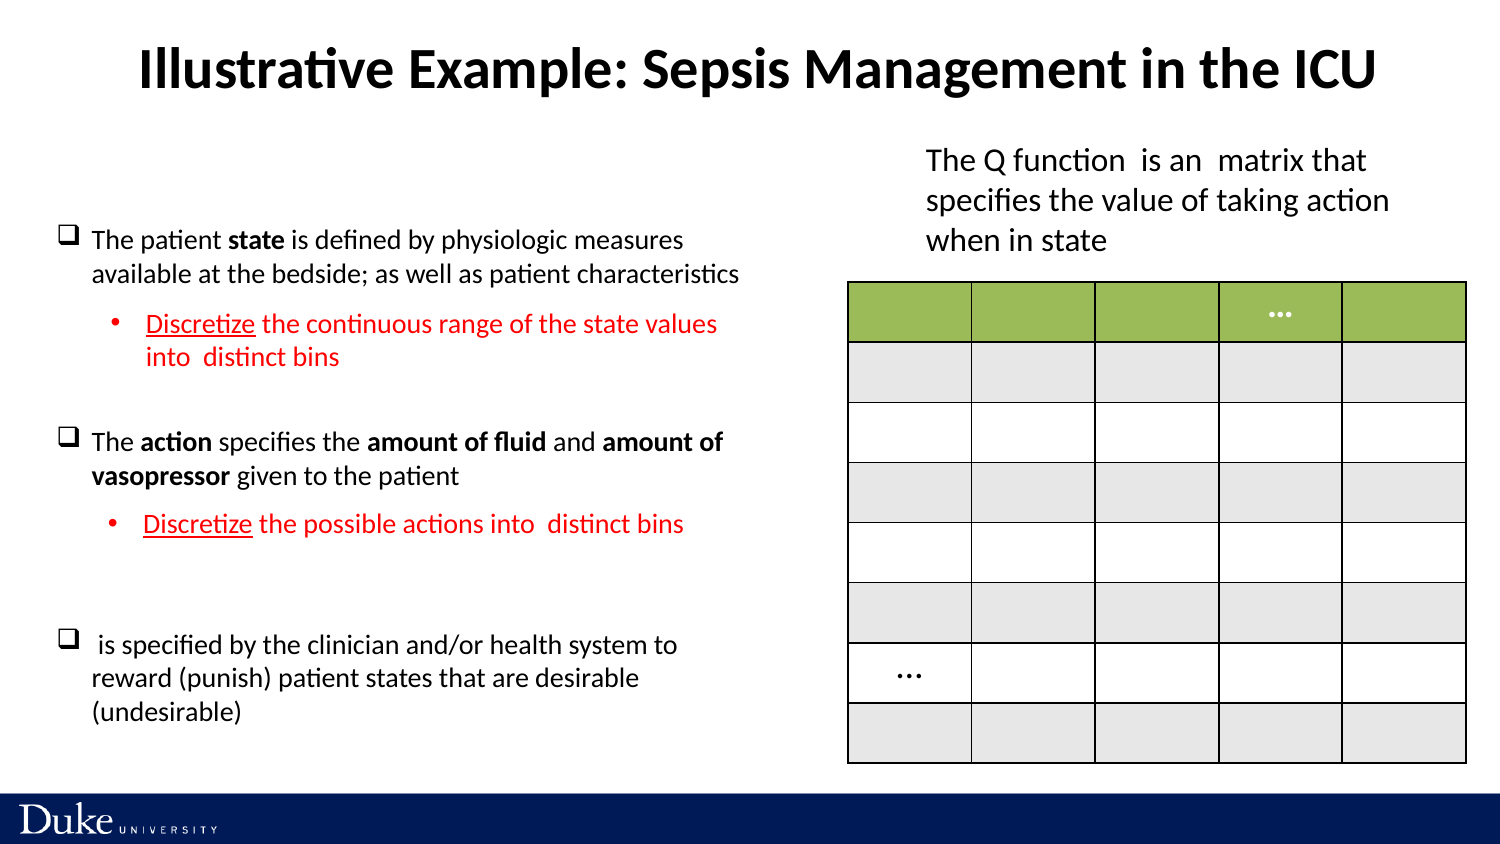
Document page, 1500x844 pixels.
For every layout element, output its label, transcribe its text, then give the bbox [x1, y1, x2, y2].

picture [0, 0, 1500, 844]
text_box Illustrative Example: Sepsis Management in the ICU [57, 0, 1404, 108]
